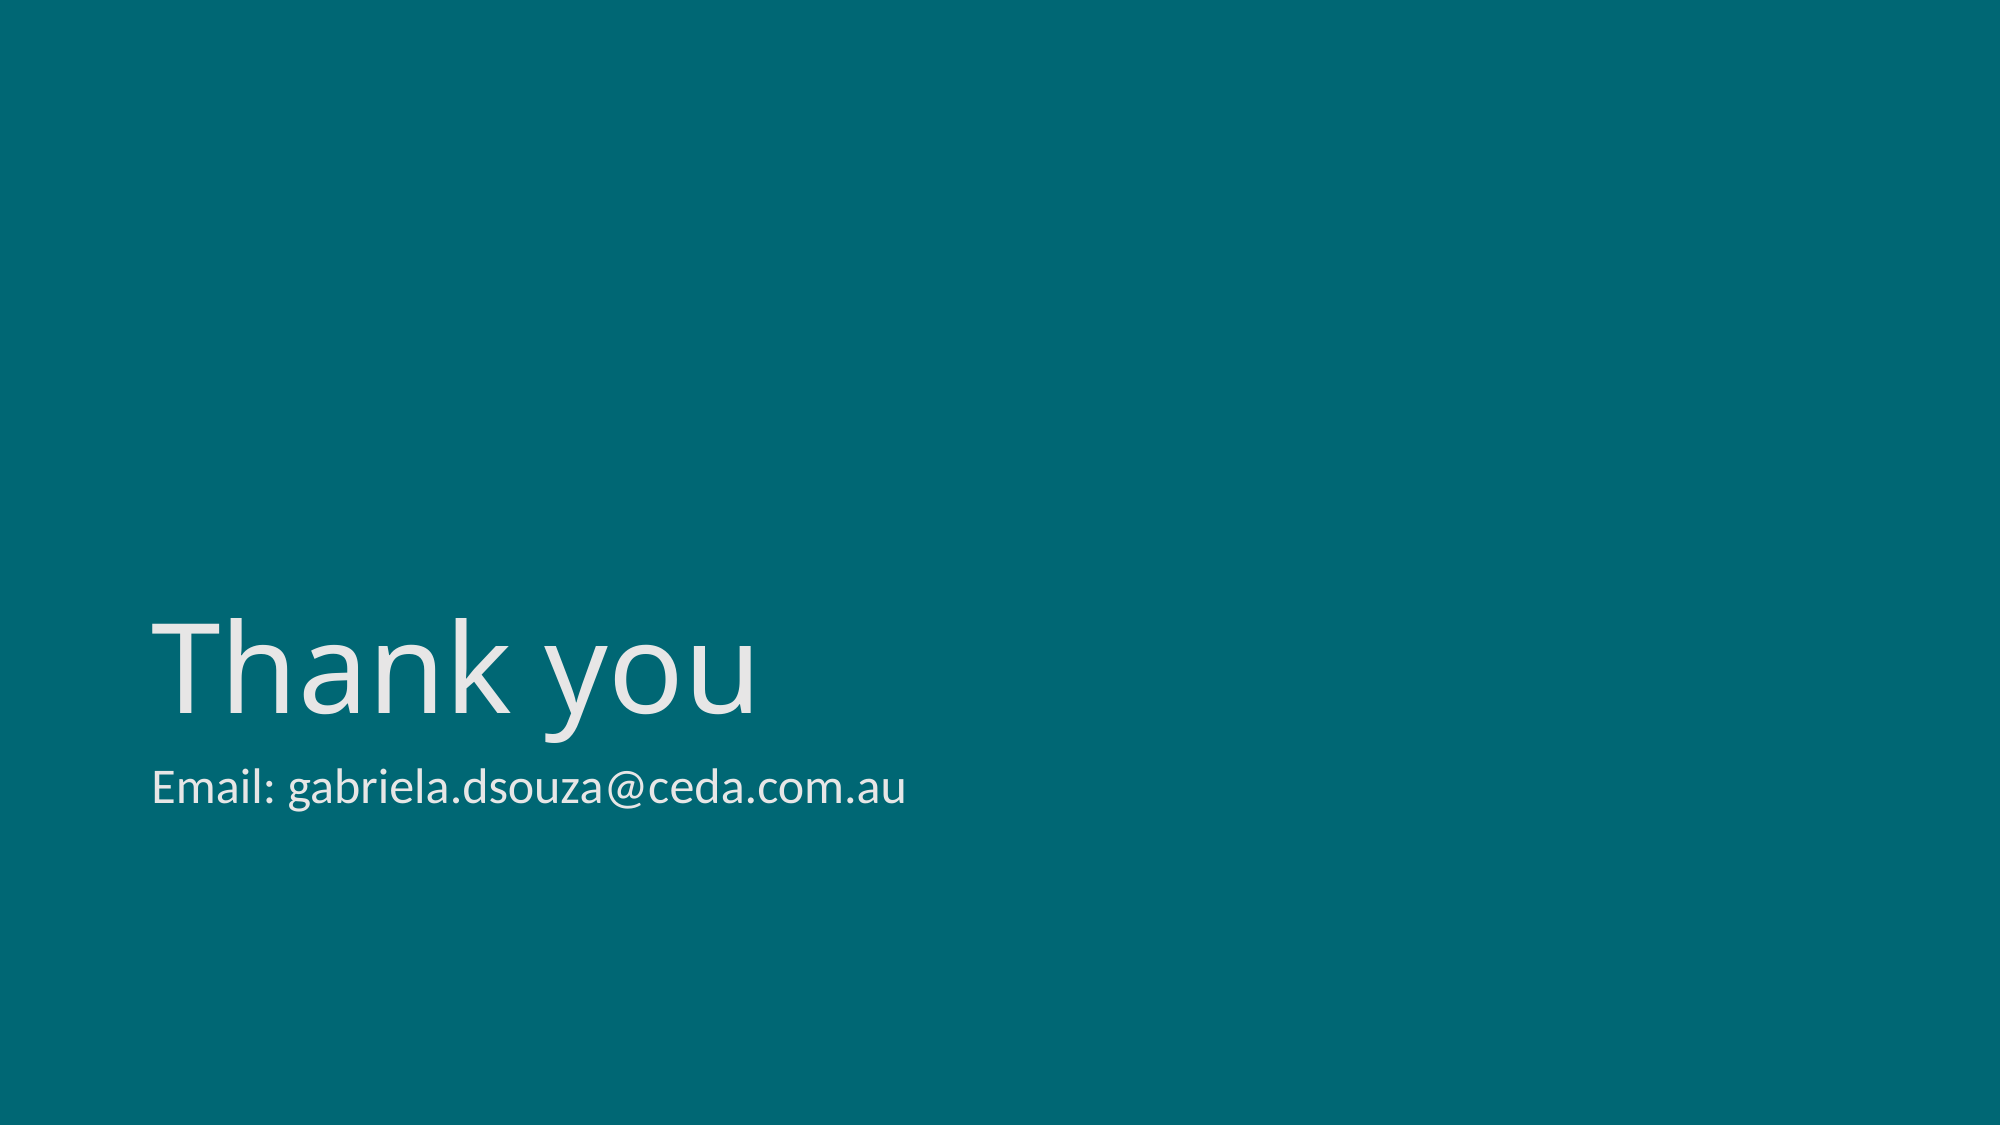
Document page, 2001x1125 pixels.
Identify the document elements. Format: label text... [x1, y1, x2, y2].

list Email: gabriela.dsouza@ceda.com.au [136, 752, 1862, 999]
title Thank you [136, 280, 1862, 749]
